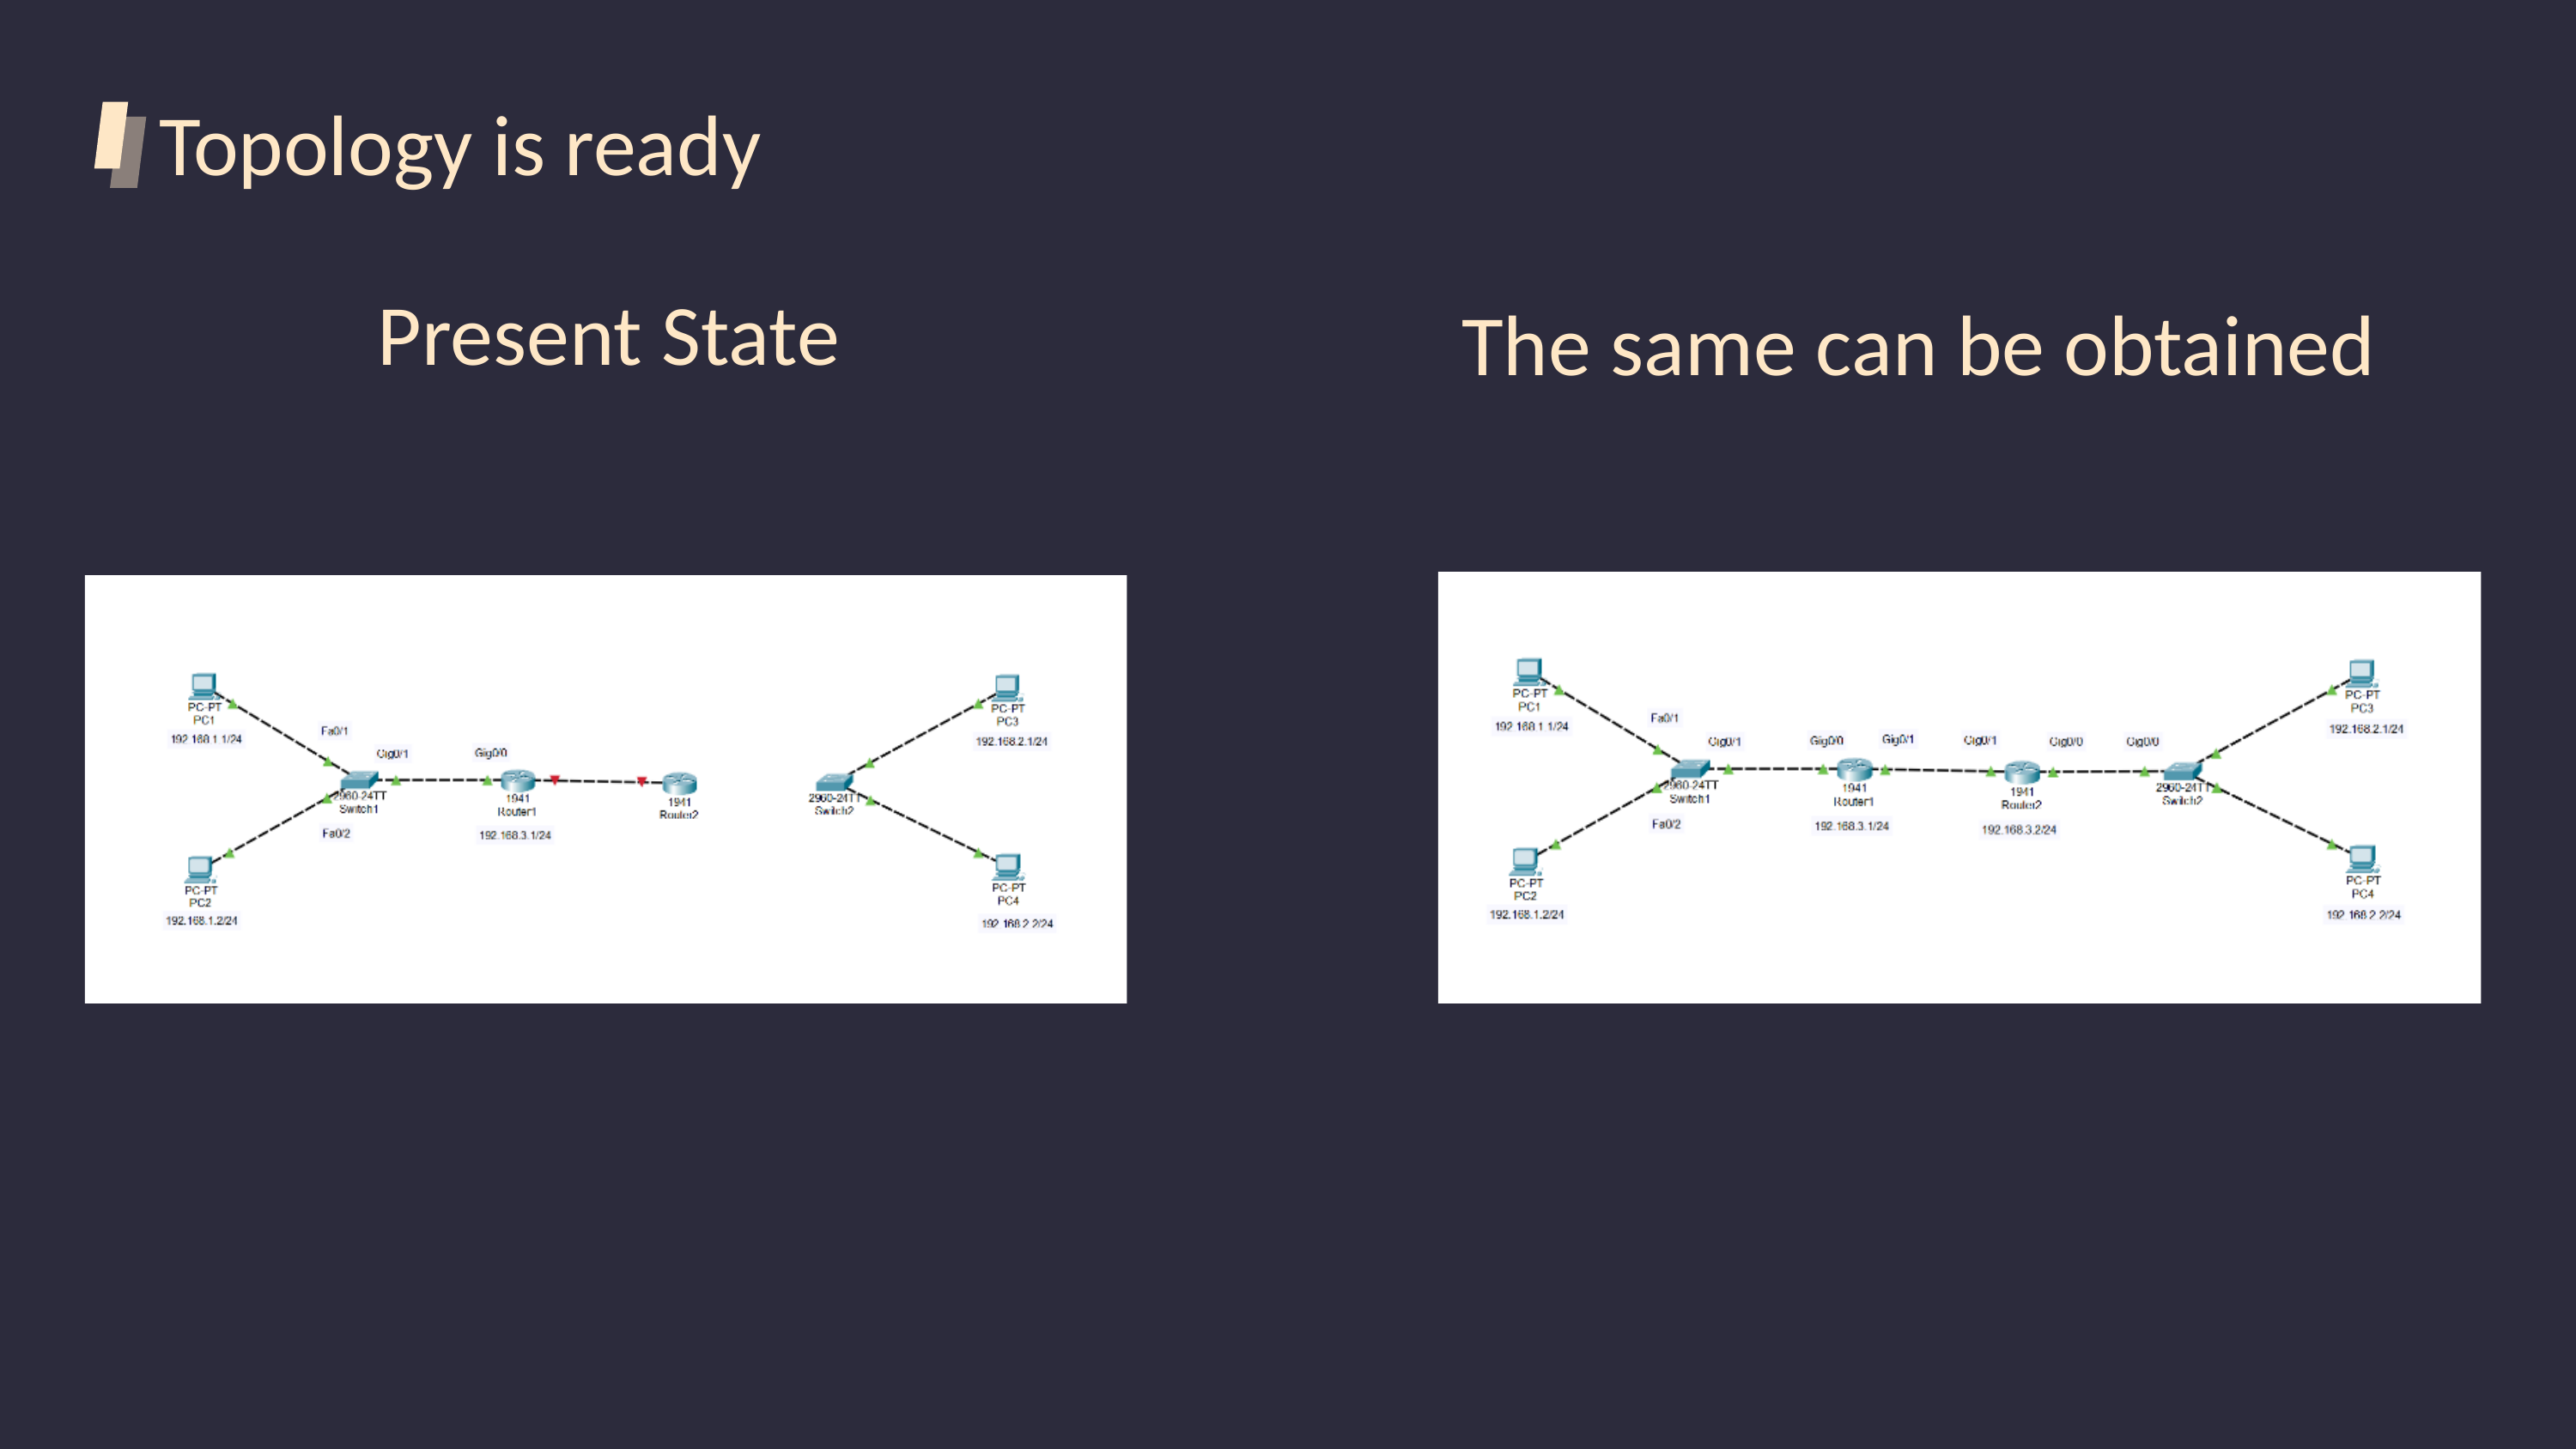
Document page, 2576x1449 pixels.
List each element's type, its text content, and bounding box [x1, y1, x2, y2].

text_box Present State [364, 263, 871, 389]
text_box Topology is ready [159, 80, 1084, 193]
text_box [94, 101, 147, 188]
text_box The same can be obtained [1449, 273, 2475, 399]
picture [1437, 572, 2482, 1003]
picture [84, 575, 1127, 1003]
